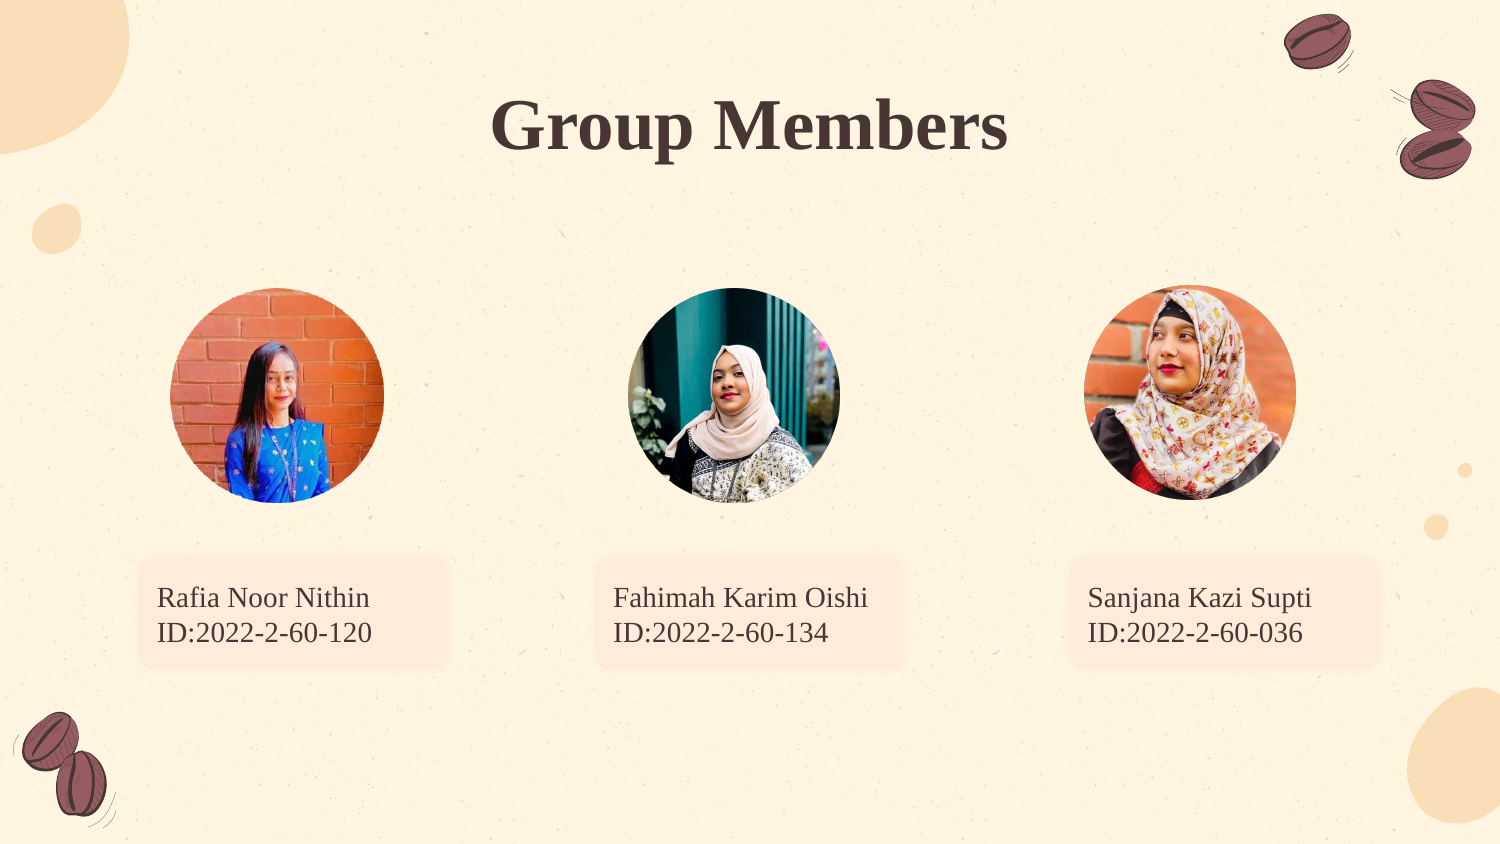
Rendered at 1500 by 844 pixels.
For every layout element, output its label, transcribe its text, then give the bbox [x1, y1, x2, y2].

picture [0, 0, 1500, 844]
text_box Fahimah Karim Oishi ID:2022-2-60-134 [590, 552, 910, 675]
title Group Members [118, 72, 1382, 167]
text_box Sanjana Kazi Supti ID:2022-2-60-036 [1065, 552, 1384, 675]
text_box Rafia Noor Nithin ID:2022-2-60-120 [134, 552, 454, 675]
